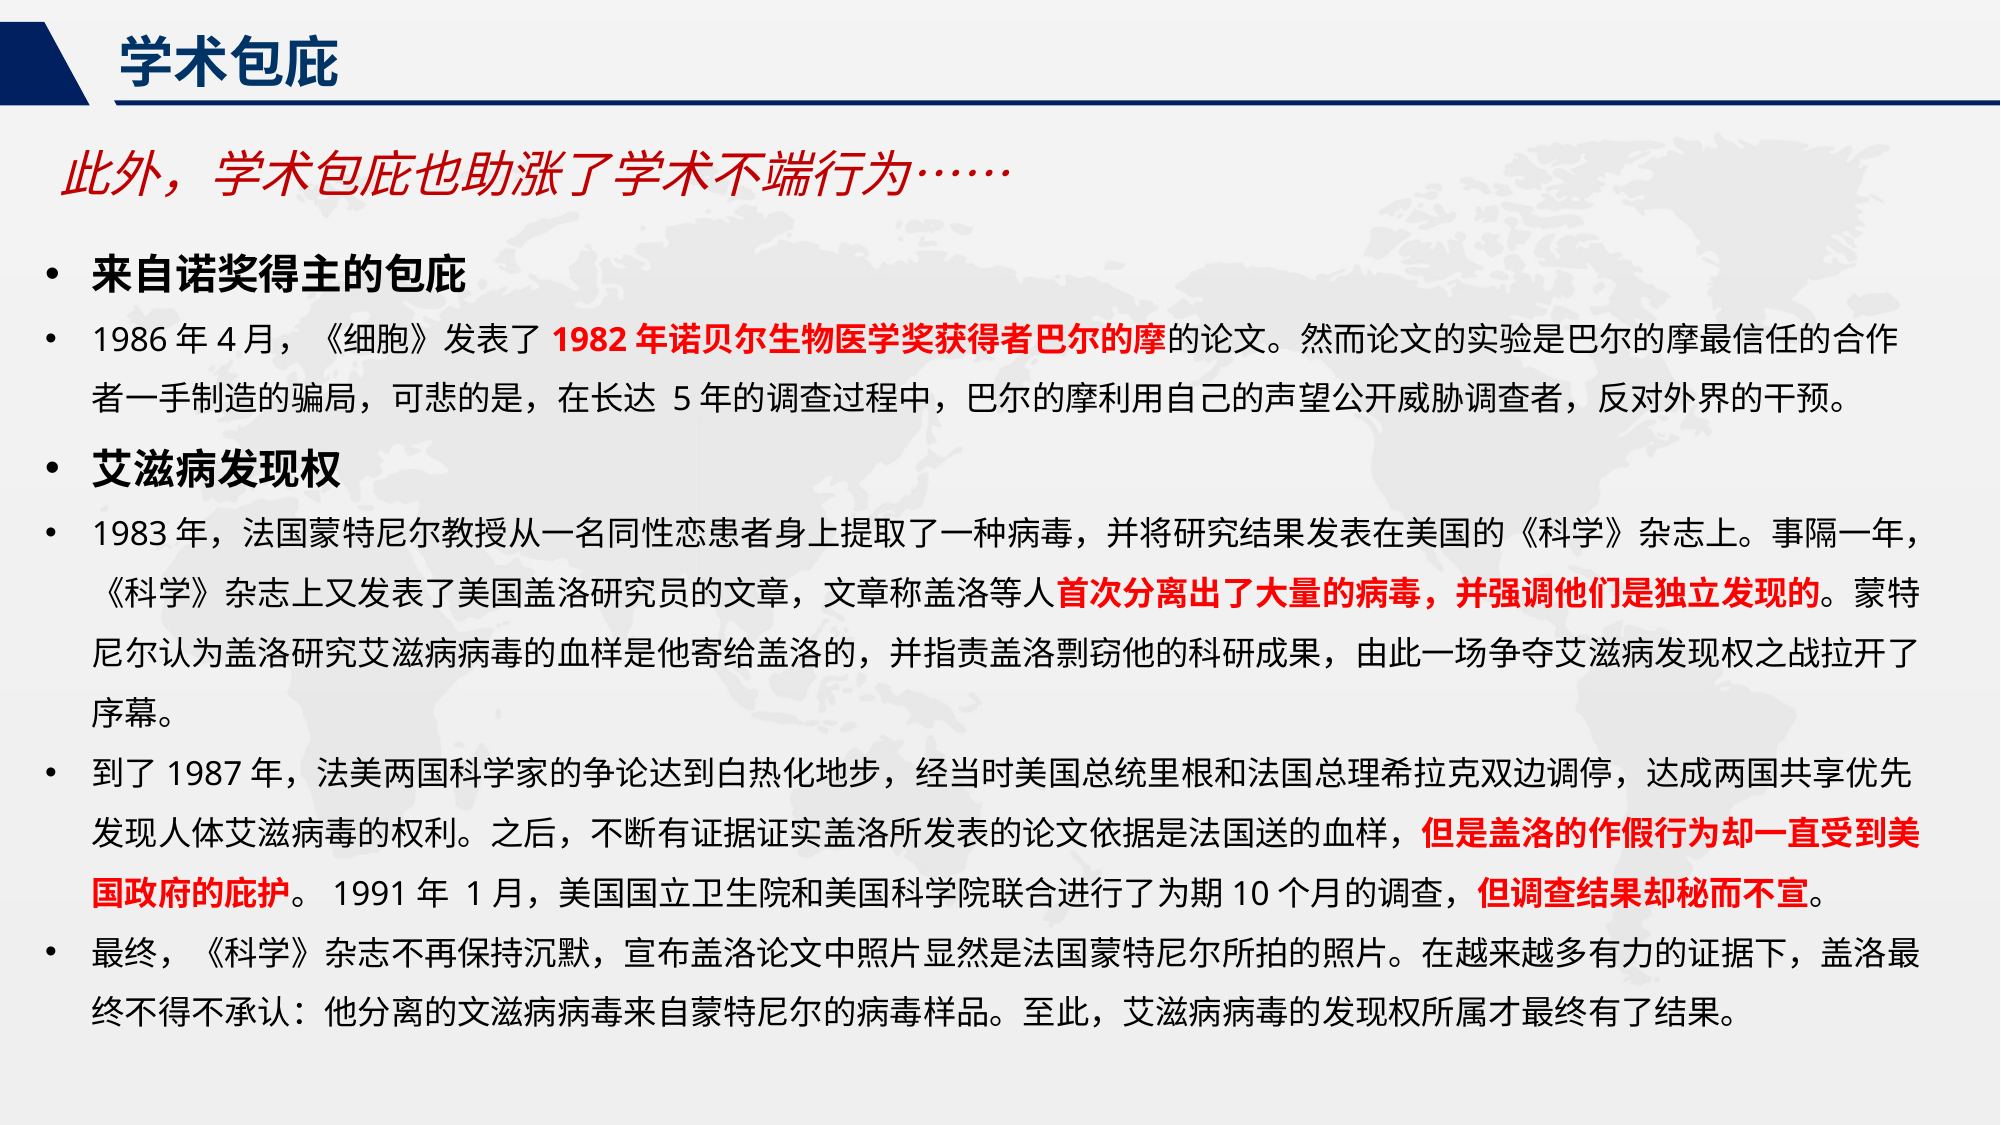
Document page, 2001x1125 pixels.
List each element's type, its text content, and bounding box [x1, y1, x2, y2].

text_box [112, 98, 2000, 108]
text_box 此外，学术包庇也助涨了学术不端行为…… [44, 134, 1149, 210]
text_box [0, 19, 92, 108]
picture [0, 0, 2001, 1125]
text_box 来自诺奖得主的包庇 1986年4月，《细胞》发表了1982年诺贝尔生物医学奖获得者巴尔的摩的论文。然而论文的实验是巴尔的摩最信任的合作者一手制造的骗局，可悲的是，在长达 5年的调查过程中，巴尔的摩利用自己的声望公开威胁调查者，反对外界的干预。 艾滋病发现权 1983年，法国蒙特尼尔教授从一名同性恋患者身上提取了一种病毒，并将研究结果发表在美国的《科学》杂志上。事隔一年，《科学》杂志上又发表了美国盖洛研究员的文章，文章称盖洛等人首次分离出了大量的病毒，并强调他们是独立发现的。蒙特尼尔认为盖洛研究艾滋病病毒的血样是他寄给盖洛的，并指责盖洛剽窃他的科研成果，由此一场争夺艾滋病发现权之战拉开了序幕。 到了1987年，法美两国科学家的争论达到白热化地步，经当时美国总统里根和法国总理希拉克双边调停，达成两国共享优先发现人体艾滋病毒的权利。之后，不断有证据证实盖洛所发表的论文依据是法国送的血样，但是盖洛的作假行为却一直受到美国政府的庇护。1991年 1月，美国国立卫生院和美国科学院联合进行了为期10个月的调查，但调查结果却秘而不宣。 最终，《科学》杂志不再保持沉默，宣布盖洛论文中照片显然是法国蒙特尼尔所拍的照片。在越来越多有力的证据下，盖洛最终不得不承认：他分离的文滋病病毒来自蒙特尼尔的病毒样品。至此，艾滋病病毒的发现权所属才最终有了结果。 [44, 222, 1931, 1032]
text_box 学术包庇 [118, 26, 402, 94]
